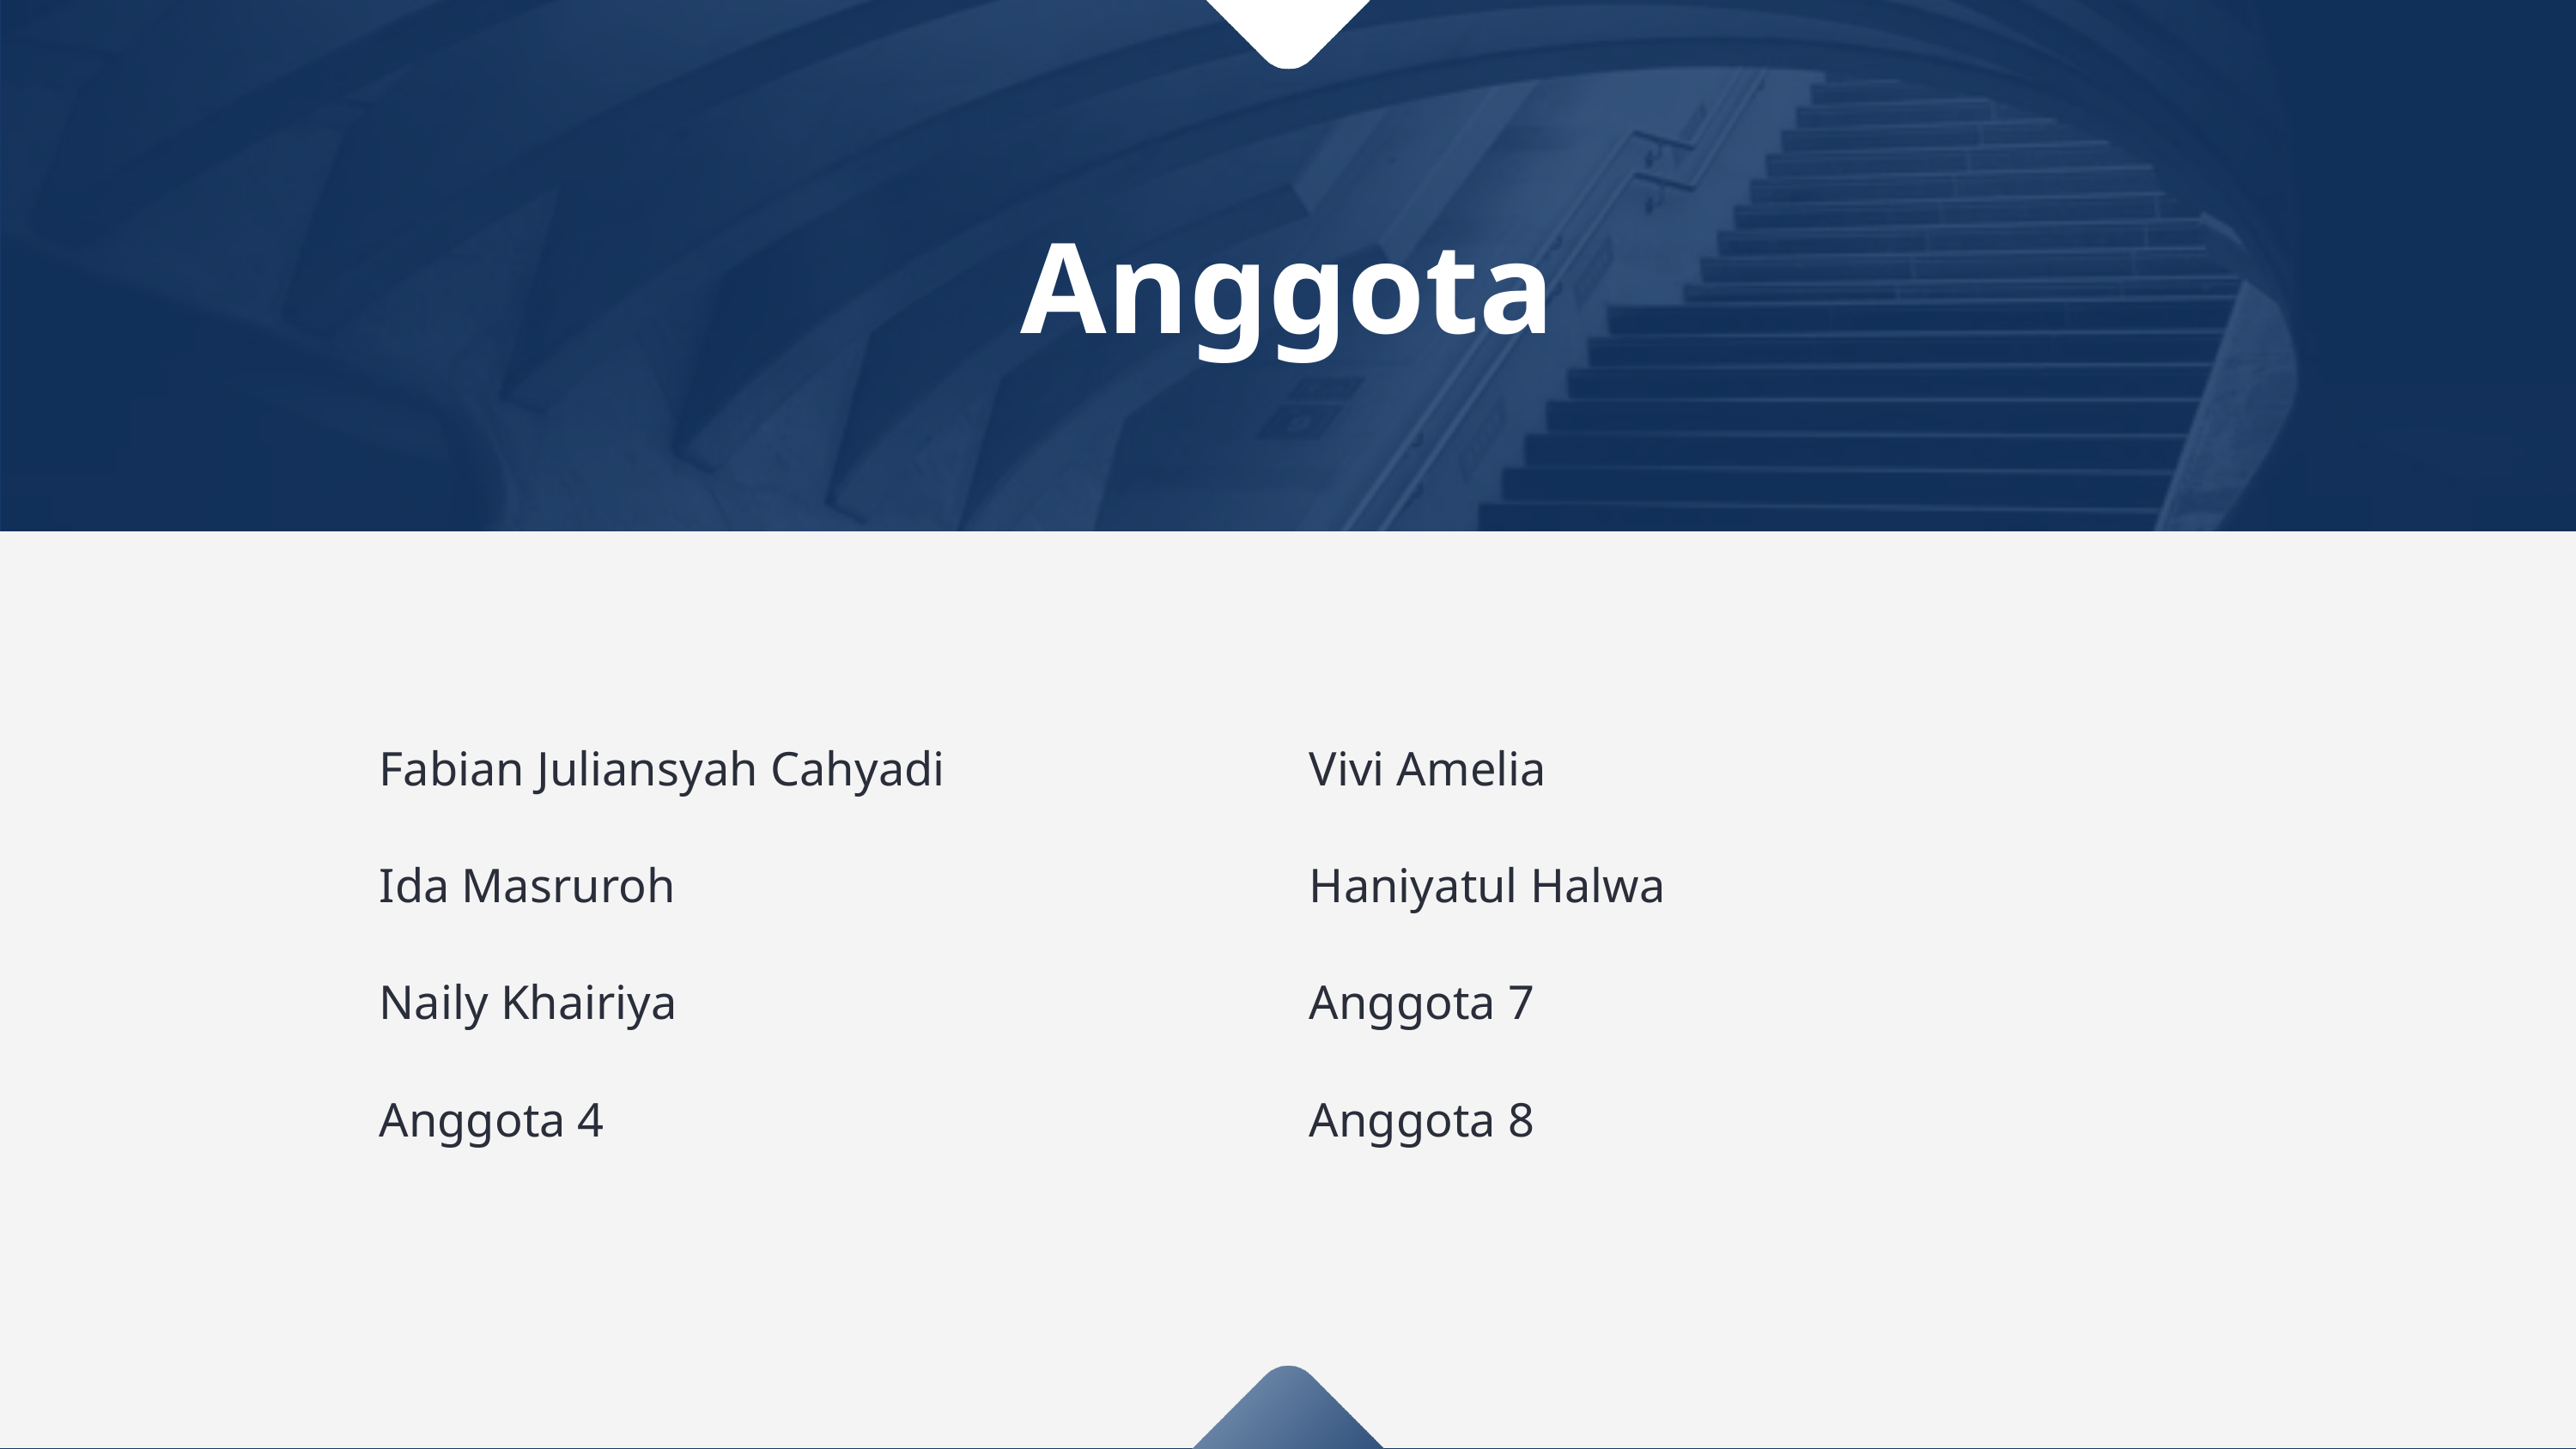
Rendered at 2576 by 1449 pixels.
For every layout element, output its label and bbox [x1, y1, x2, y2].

text_box [0, 530, 2576, 1449]
text_box [1, 0, 2576, 529]
